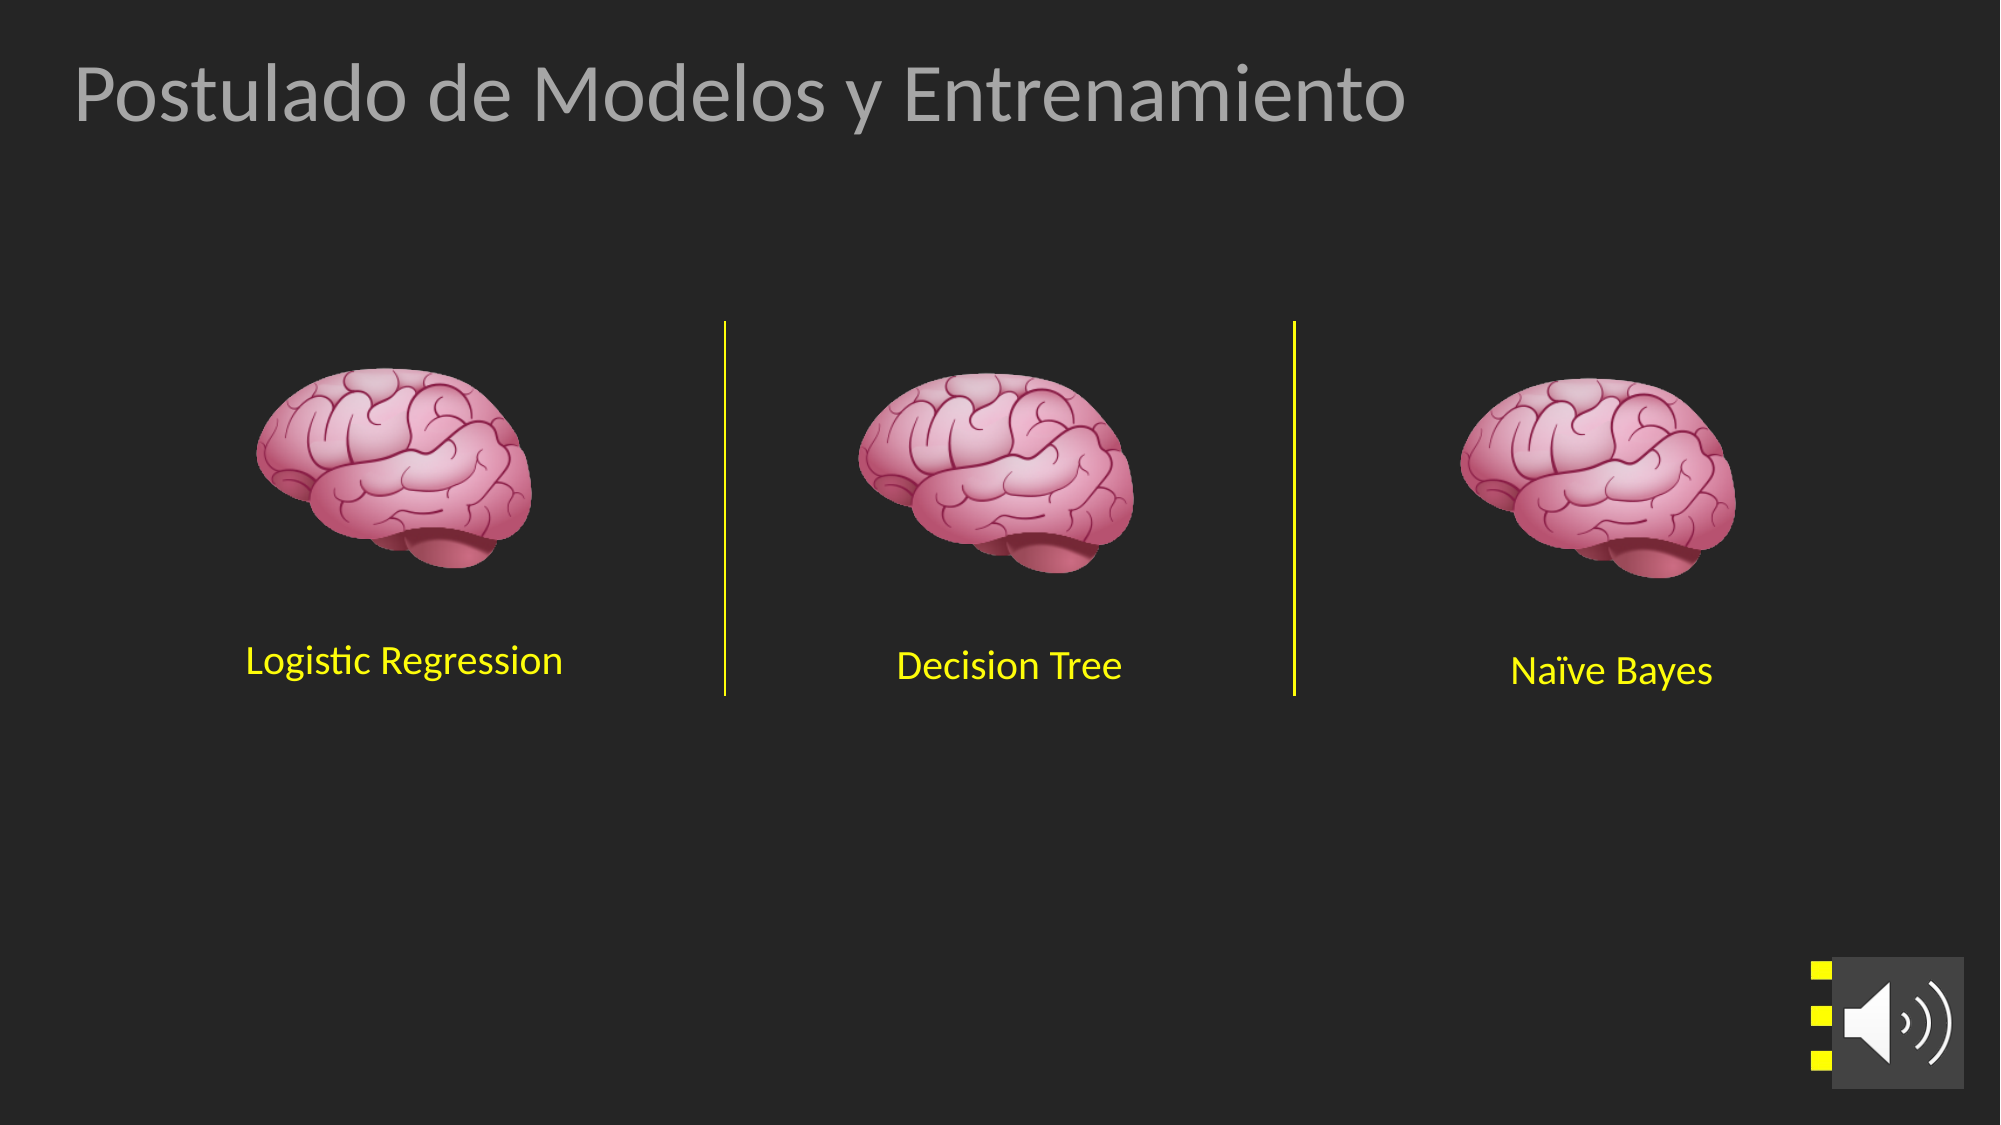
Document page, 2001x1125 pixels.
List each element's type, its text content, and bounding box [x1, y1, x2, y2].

text_box Decision Tree [832, 630, 1187, 695]
picture [1448, 327, 1748, 628]
picture [846, 322, 1146, 623]
picture [244, 317, 544, 618]
picture [1748, 889, 2000, 1125]
text_box Logistic Regression [230, 625, 585, 690]
text_box Postulado de Modelos y Entrenamiento [58, 30, 1644, 146]
text_box Naïve Bayes [1434, 635, 1789, 700]
